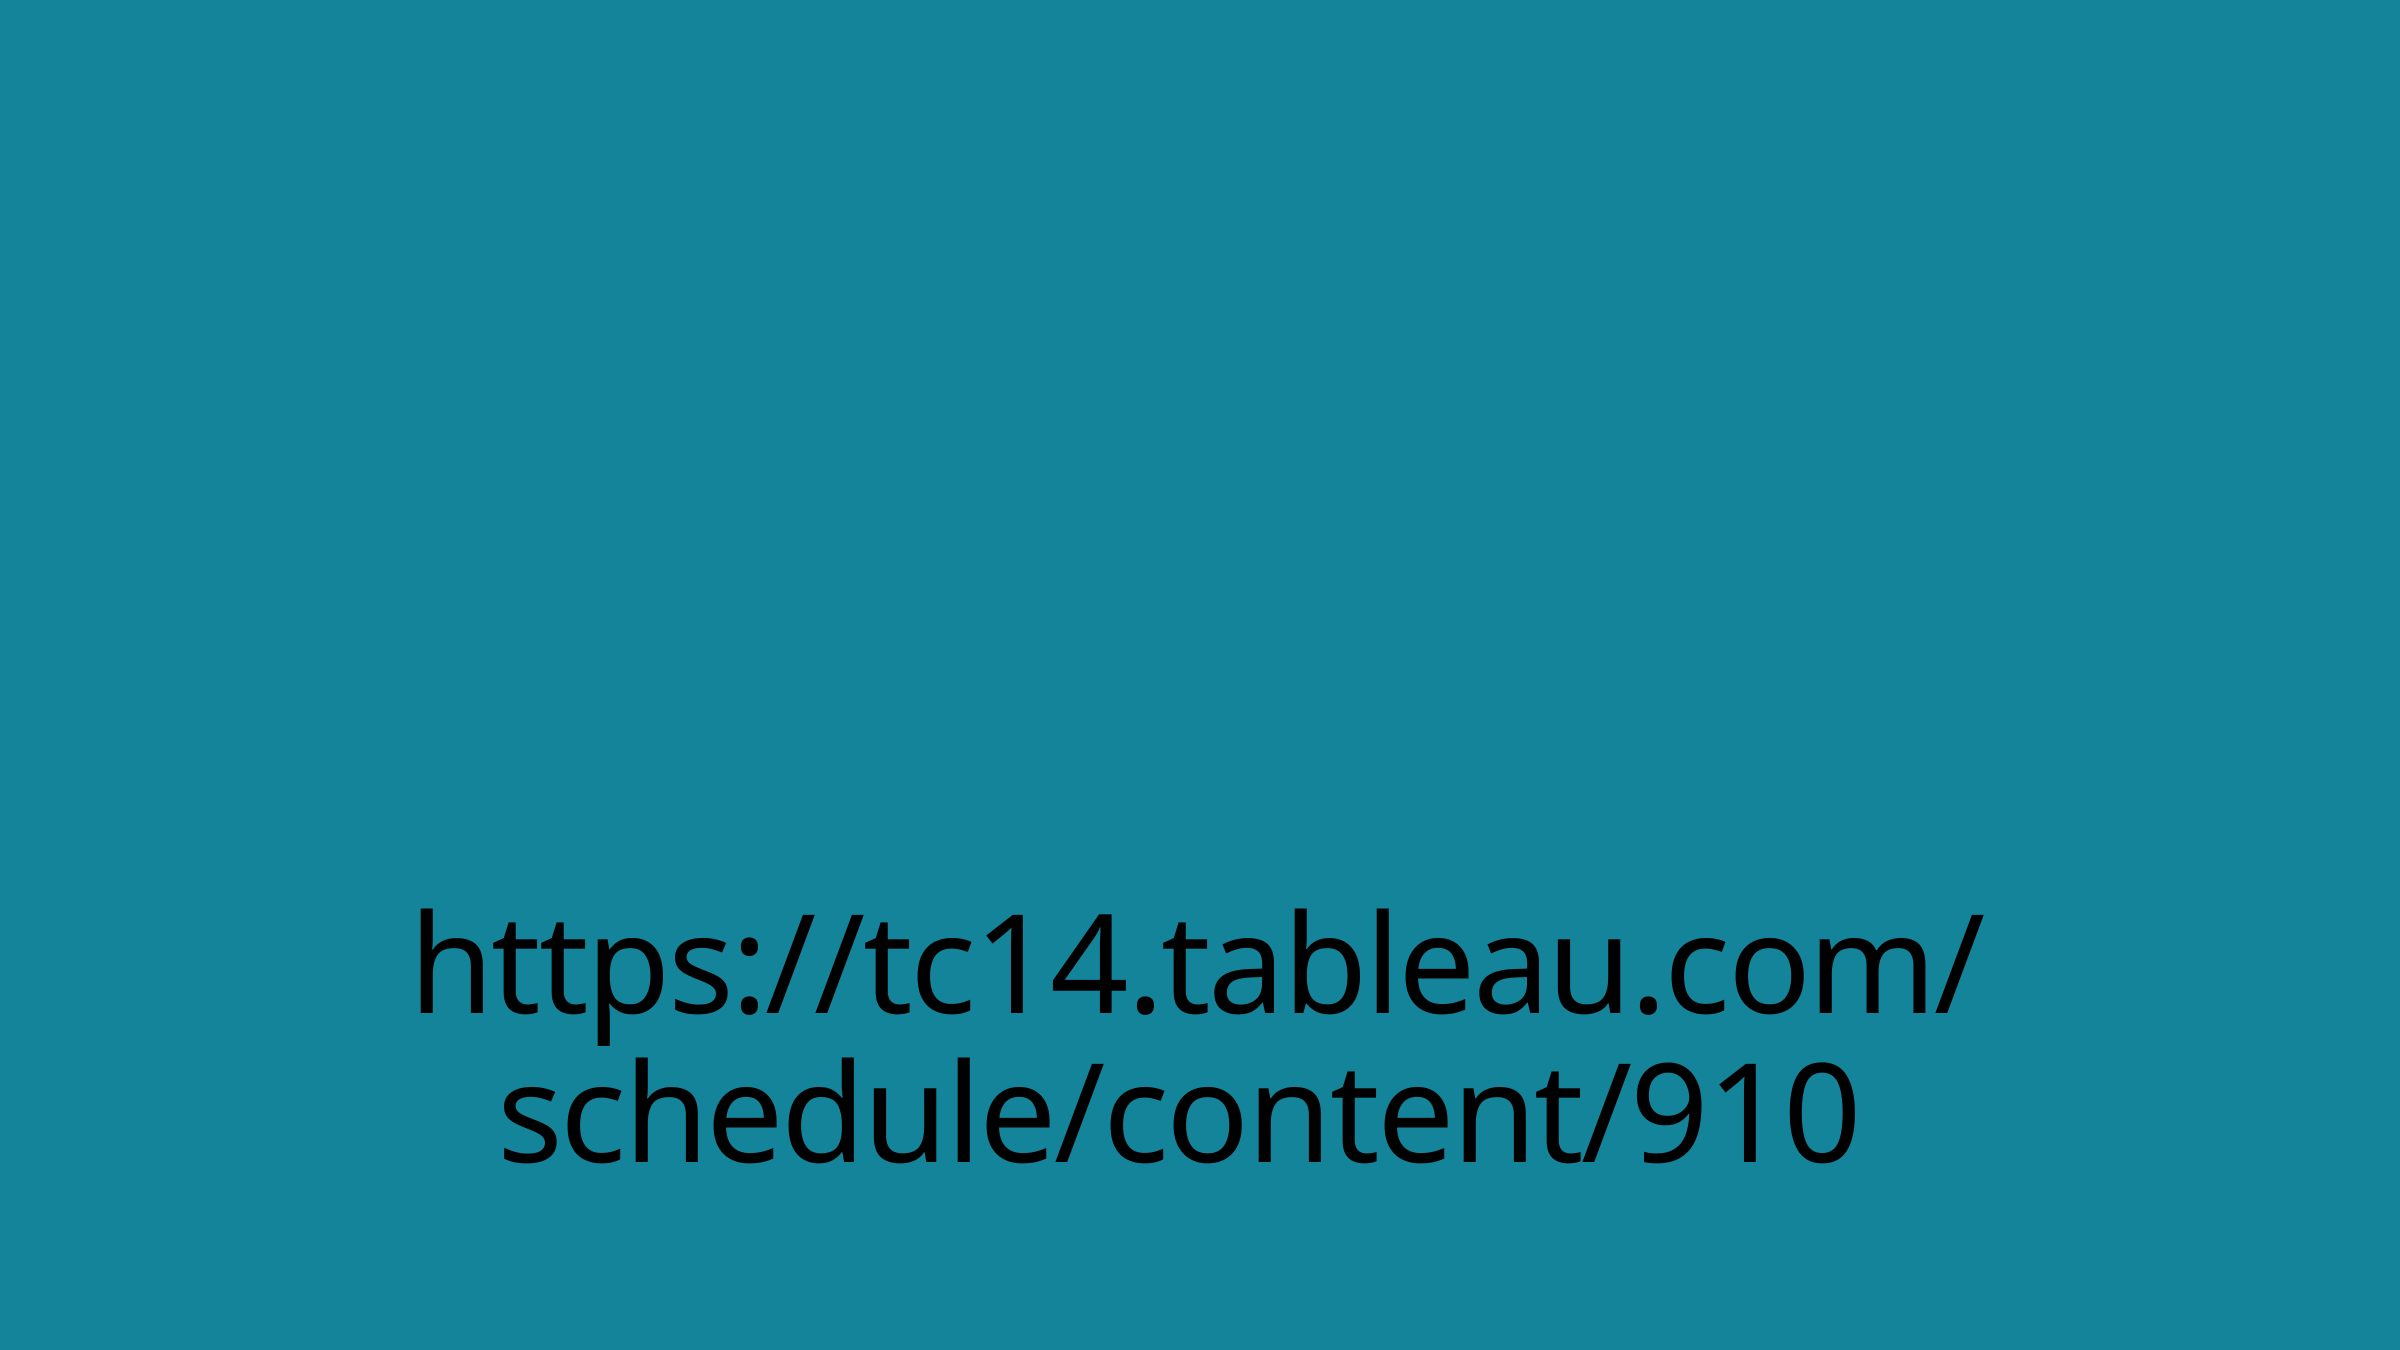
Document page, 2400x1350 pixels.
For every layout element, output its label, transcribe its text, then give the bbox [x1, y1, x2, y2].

title https://tc14.tableau.com/schedule/content/910 [225, 880, 2168, 1058]
